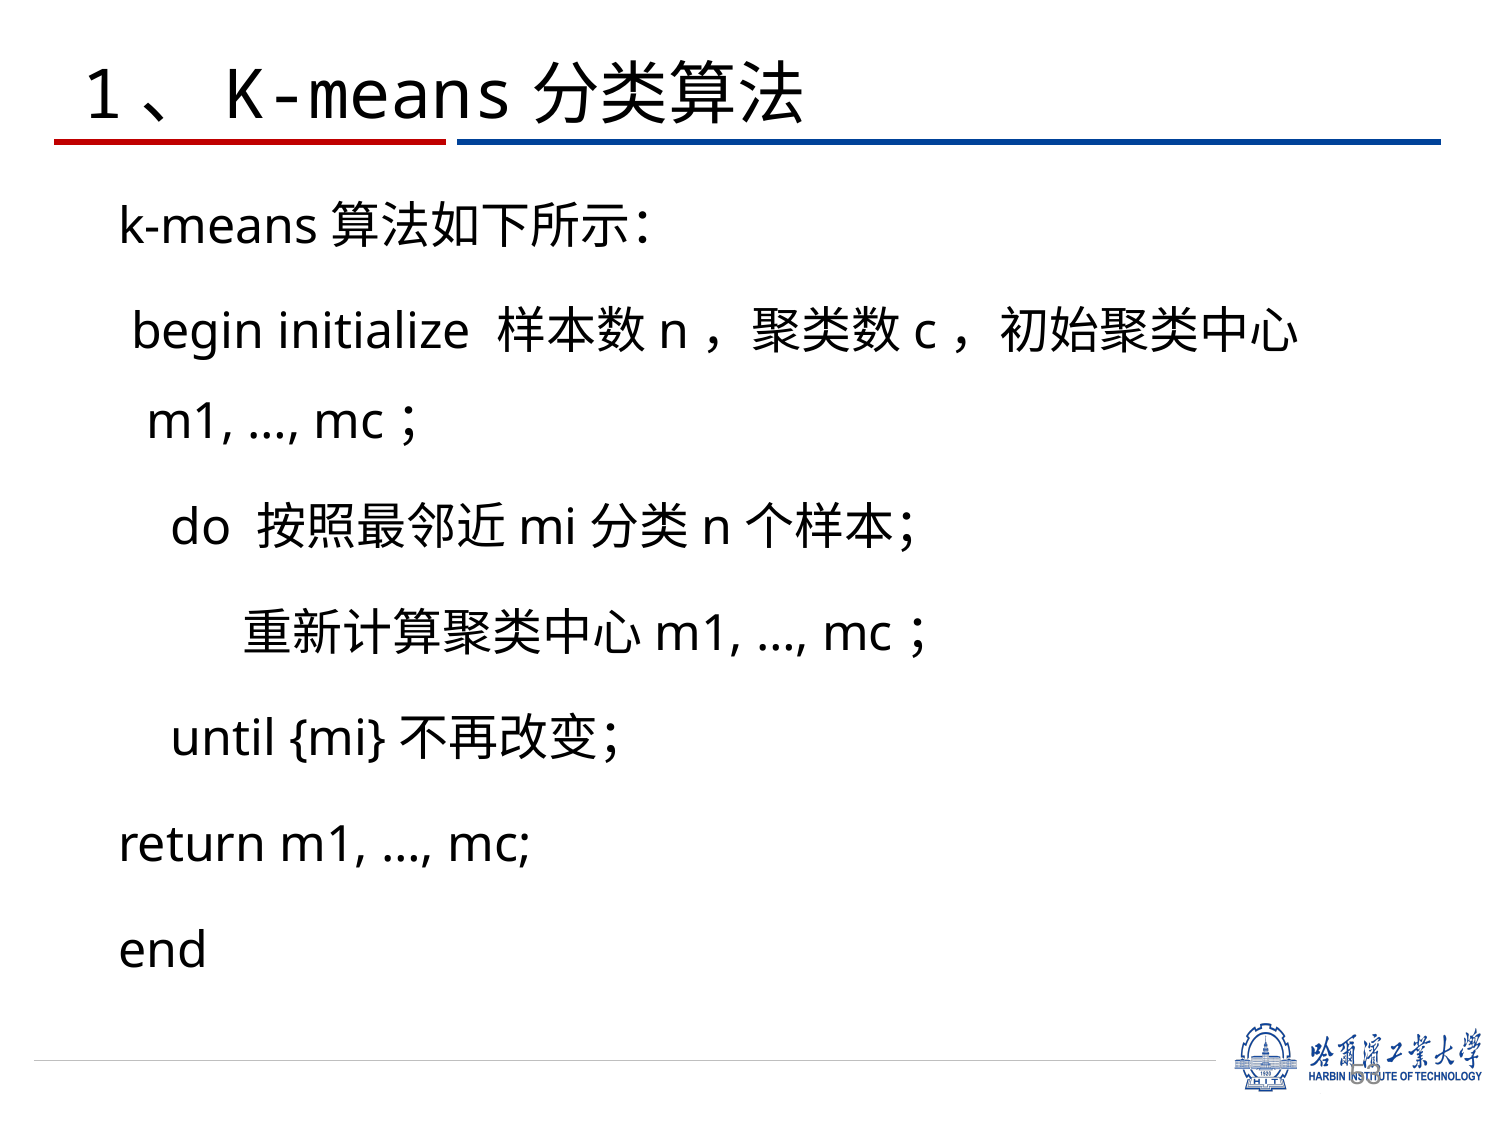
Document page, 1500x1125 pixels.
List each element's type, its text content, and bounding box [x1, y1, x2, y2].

list k-means算法如下所示： begin initialize 样本数n，聚类数c，初始聚类中心m1, …, mc； do 按照最邻近mi分类n个样本； 重新计算聚类中心m1, …, mc； until {mi}不再改变； return m1, …, mc; end [103, 155, 1397, 815]
text_box 1、K-means分类算法 [67, 0, 1362, 203]
picture [1204, 1023, 1482, 1094]
slide_number 53 [1059, 1042, 1397, 1103]
